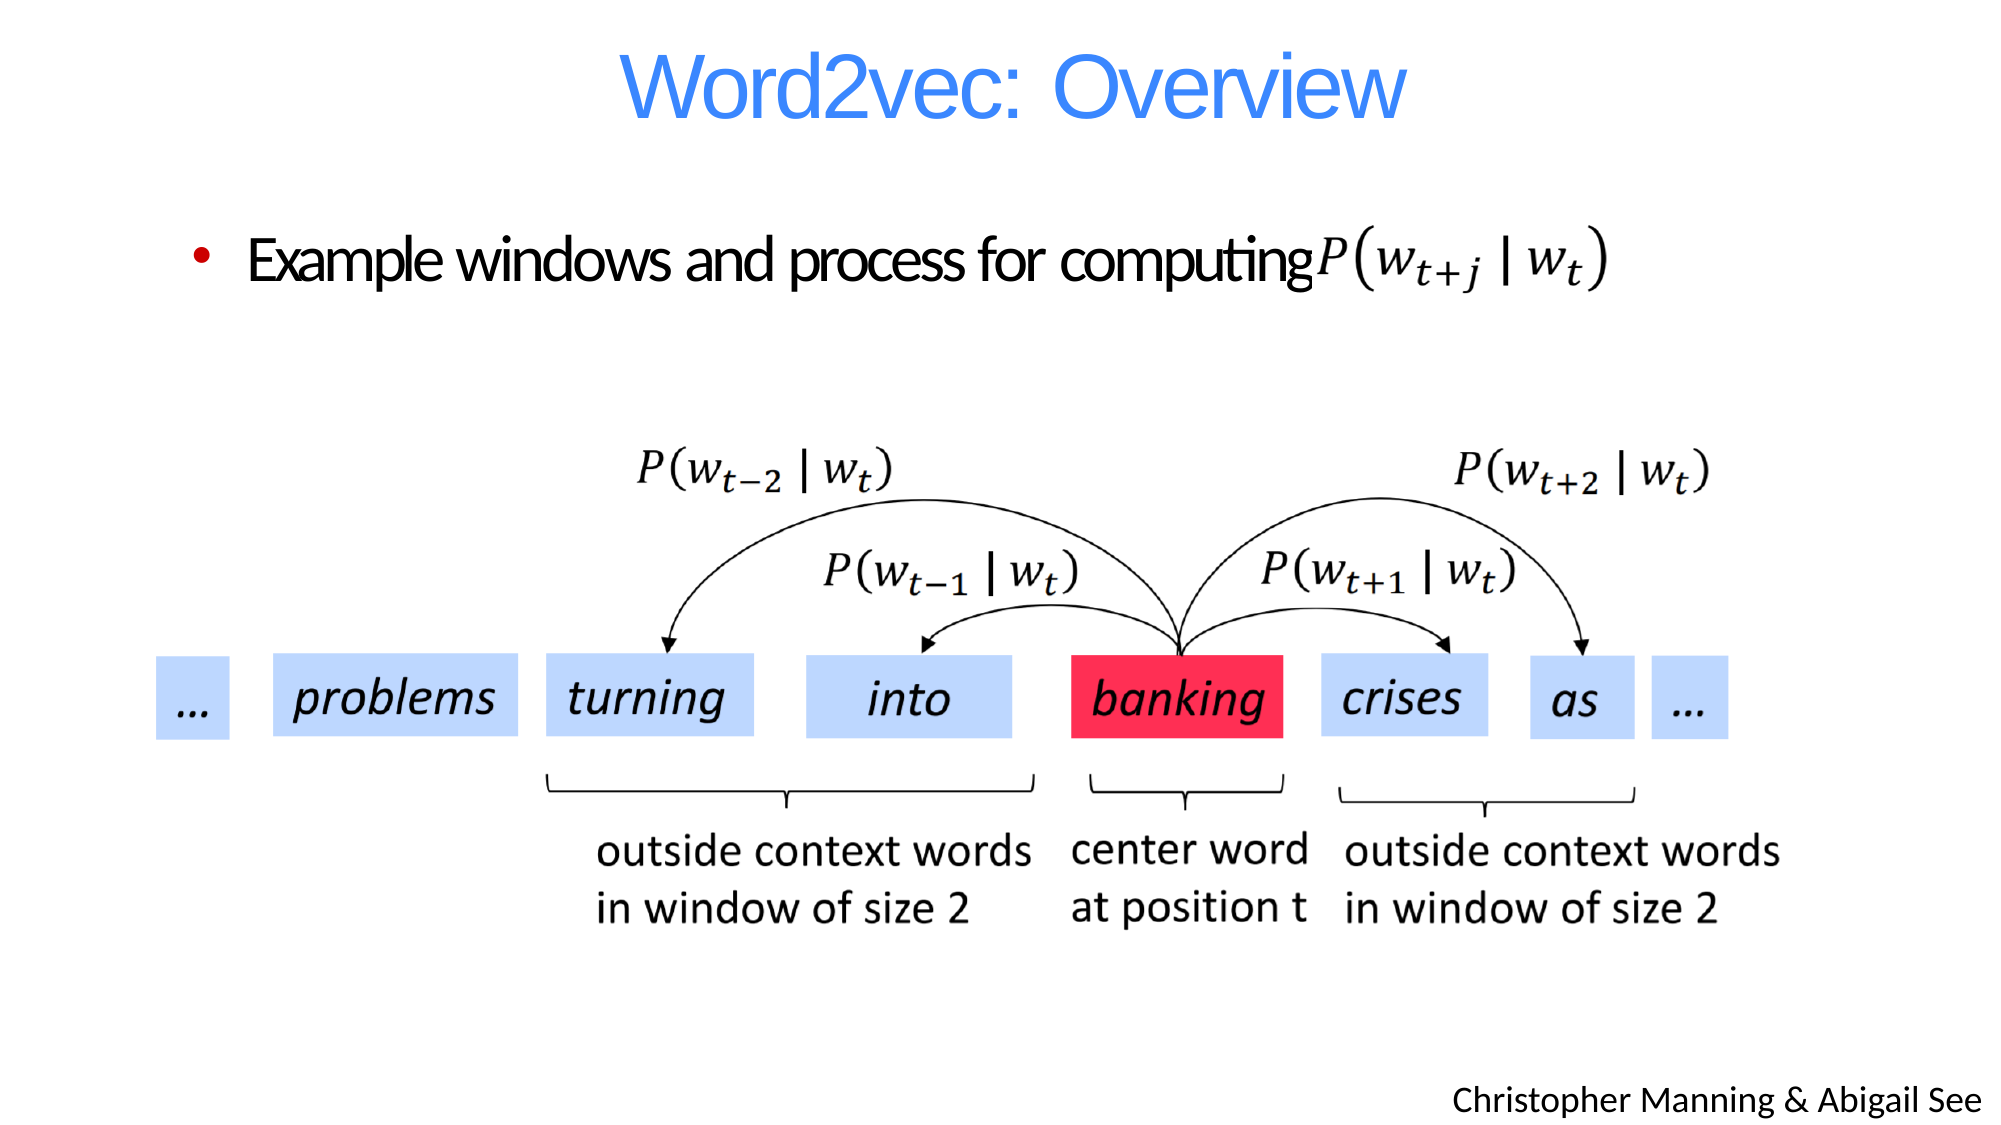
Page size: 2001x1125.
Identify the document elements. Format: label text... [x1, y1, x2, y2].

picture [124, 318, 1794, 960]
text_box Example windows and process for computing [188, 212, 1307, 295]
text_box Christopher Manning & Abigail See [1435, 1090, 2000, 1121]
title Word2vec: Overview [550, 24, 1475, 215]
picture [1312, 208, 1618, 299]
